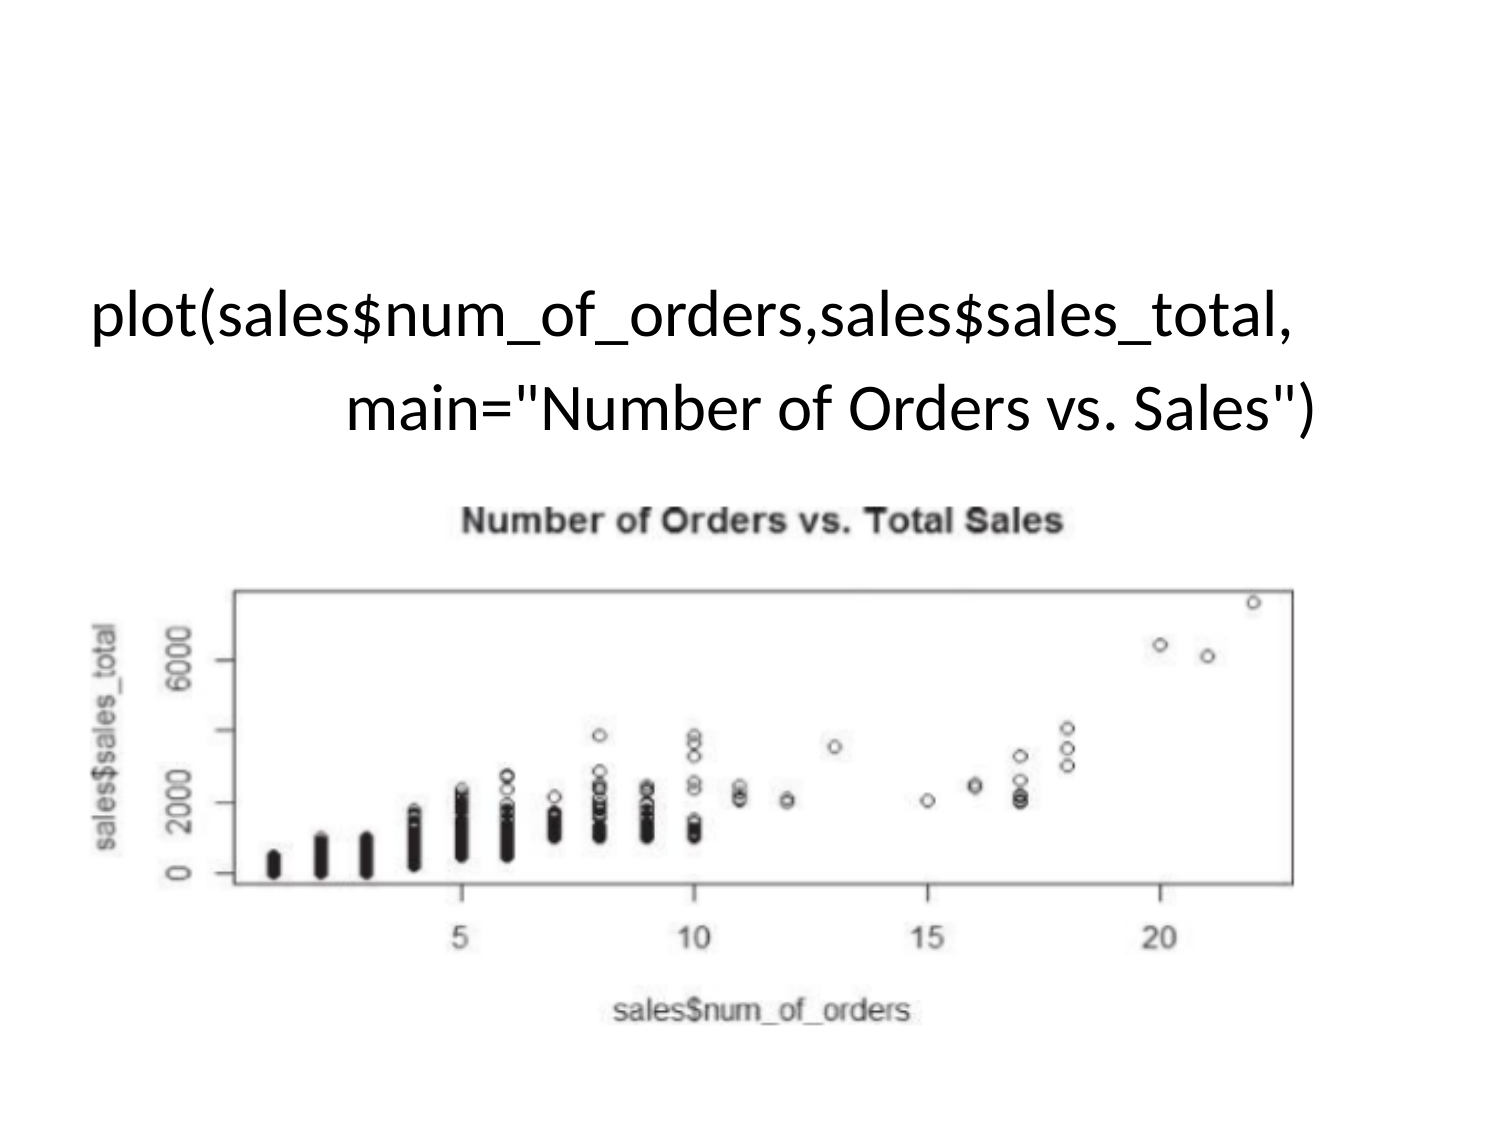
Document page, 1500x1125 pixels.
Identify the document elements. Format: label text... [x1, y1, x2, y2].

picture [62, 499, 1363, 1038]
list plot(sales$num_of_orders,sales$sales_total, main="Number of Orders vs. Sales") [75, 262, 1425, 1005]
